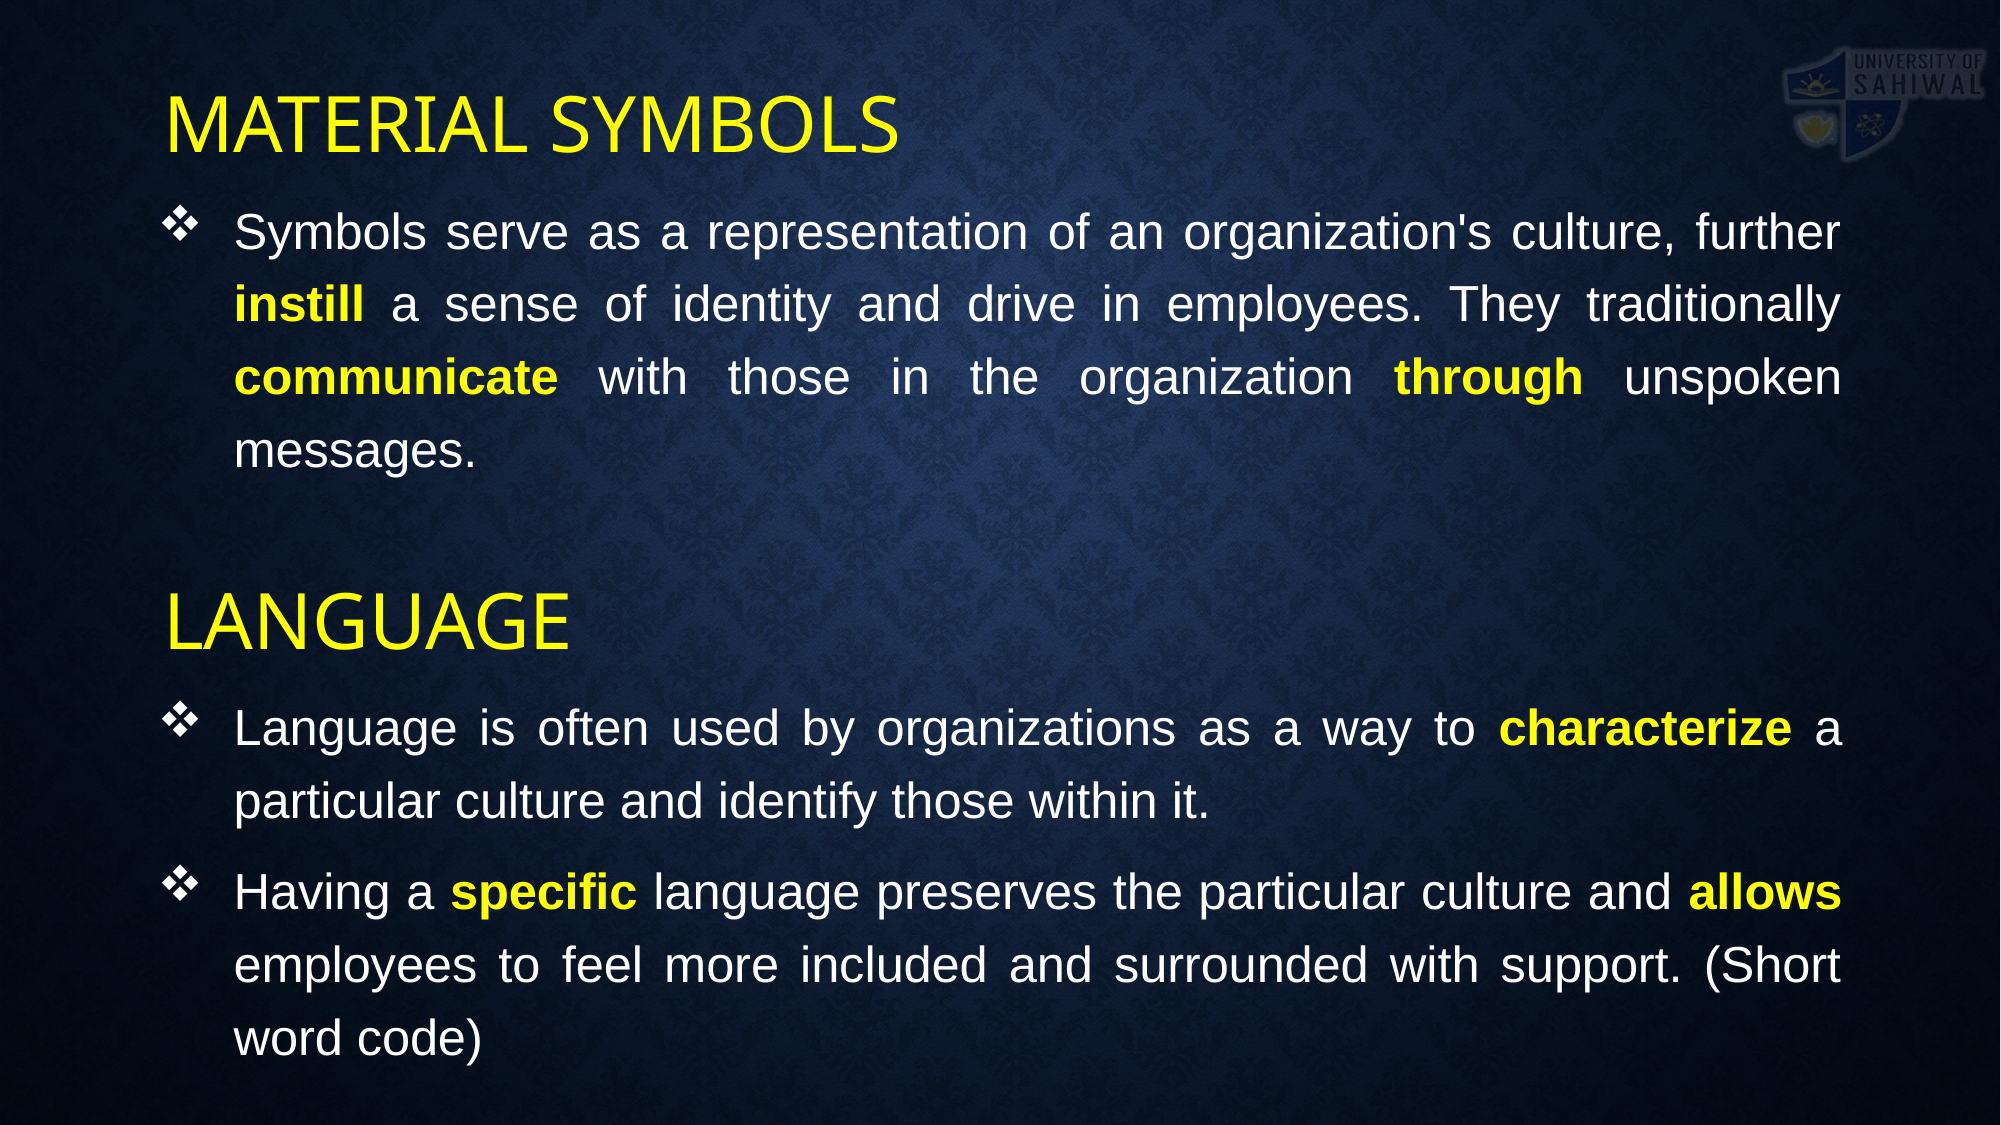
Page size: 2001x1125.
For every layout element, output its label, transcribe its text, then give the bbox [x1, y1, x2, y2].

list MATERIAL SYMBOLS Symbols serve as a representation of an organization's culture, further instill a sense of identity and drive in employees. They traditionally communicate with those in the organization through unspoken messages. LANGUAGE Language is often used by organizations as a way to characterize a particular culture and identify those within it. Having a specific language preserves the particular culture and allows employees to feel more included and surrounded with support. (Short word code) [142, 48, 1858, 1077]
